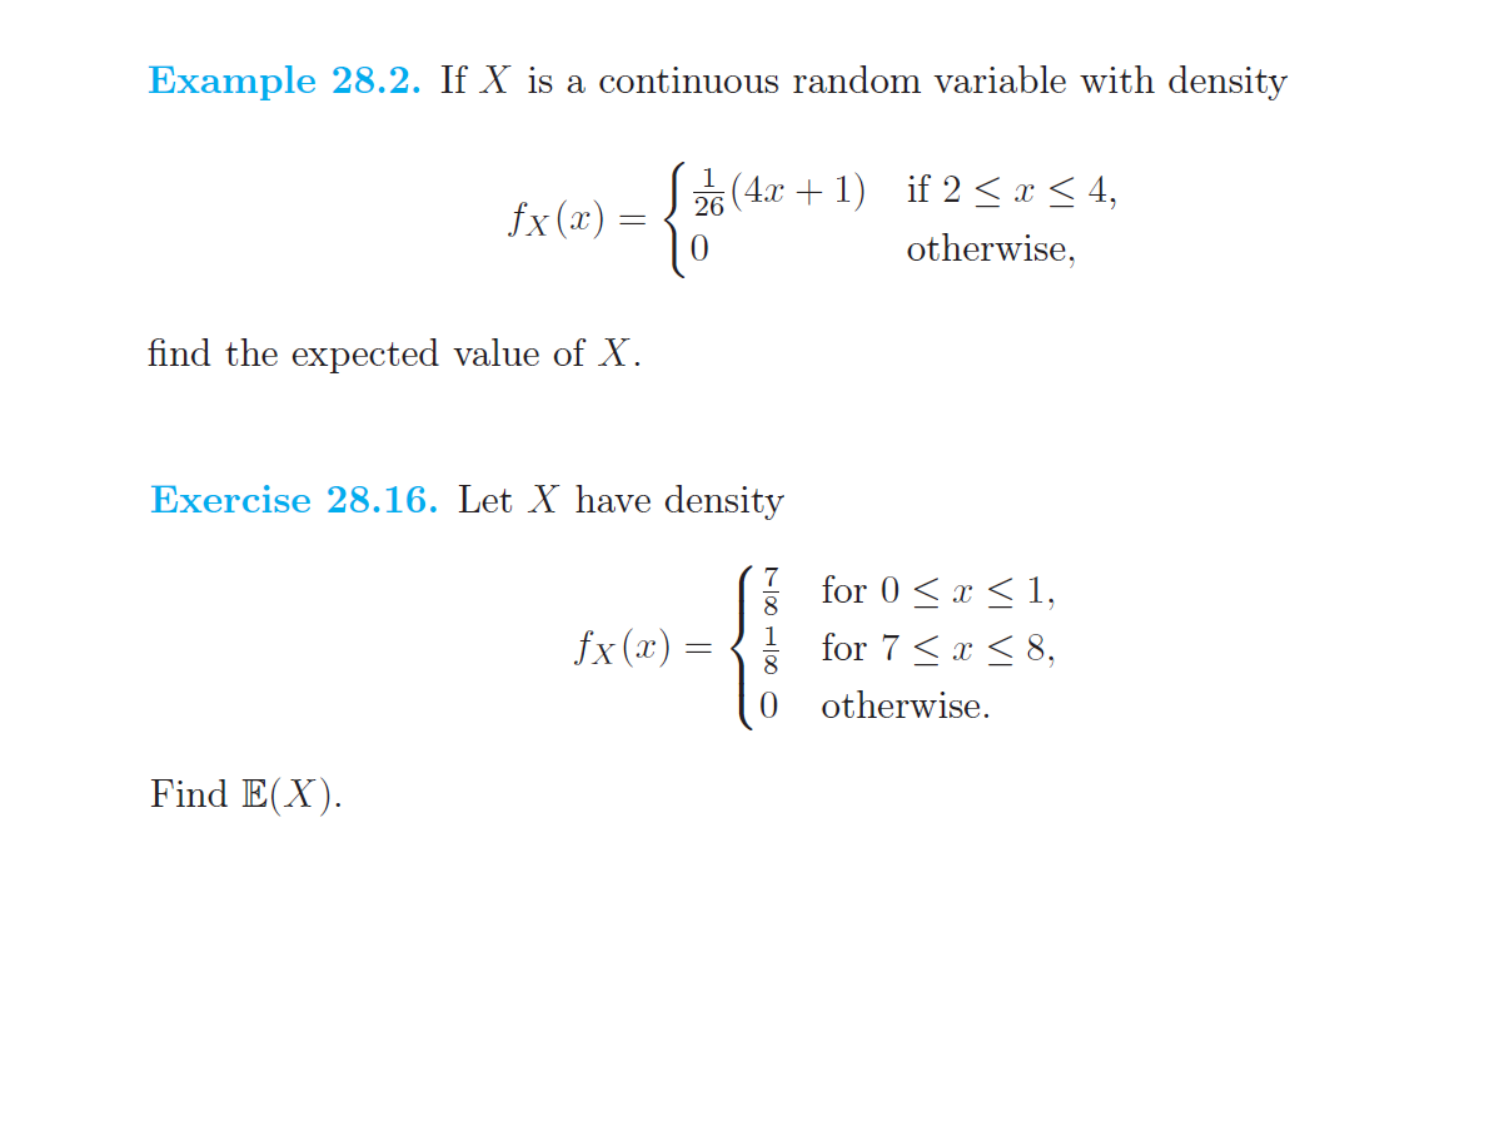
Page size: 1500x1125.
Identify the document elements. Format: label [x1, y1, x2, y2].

picture [139, 470, 1123, 827]
picture [139, 48, 1314, 381]
